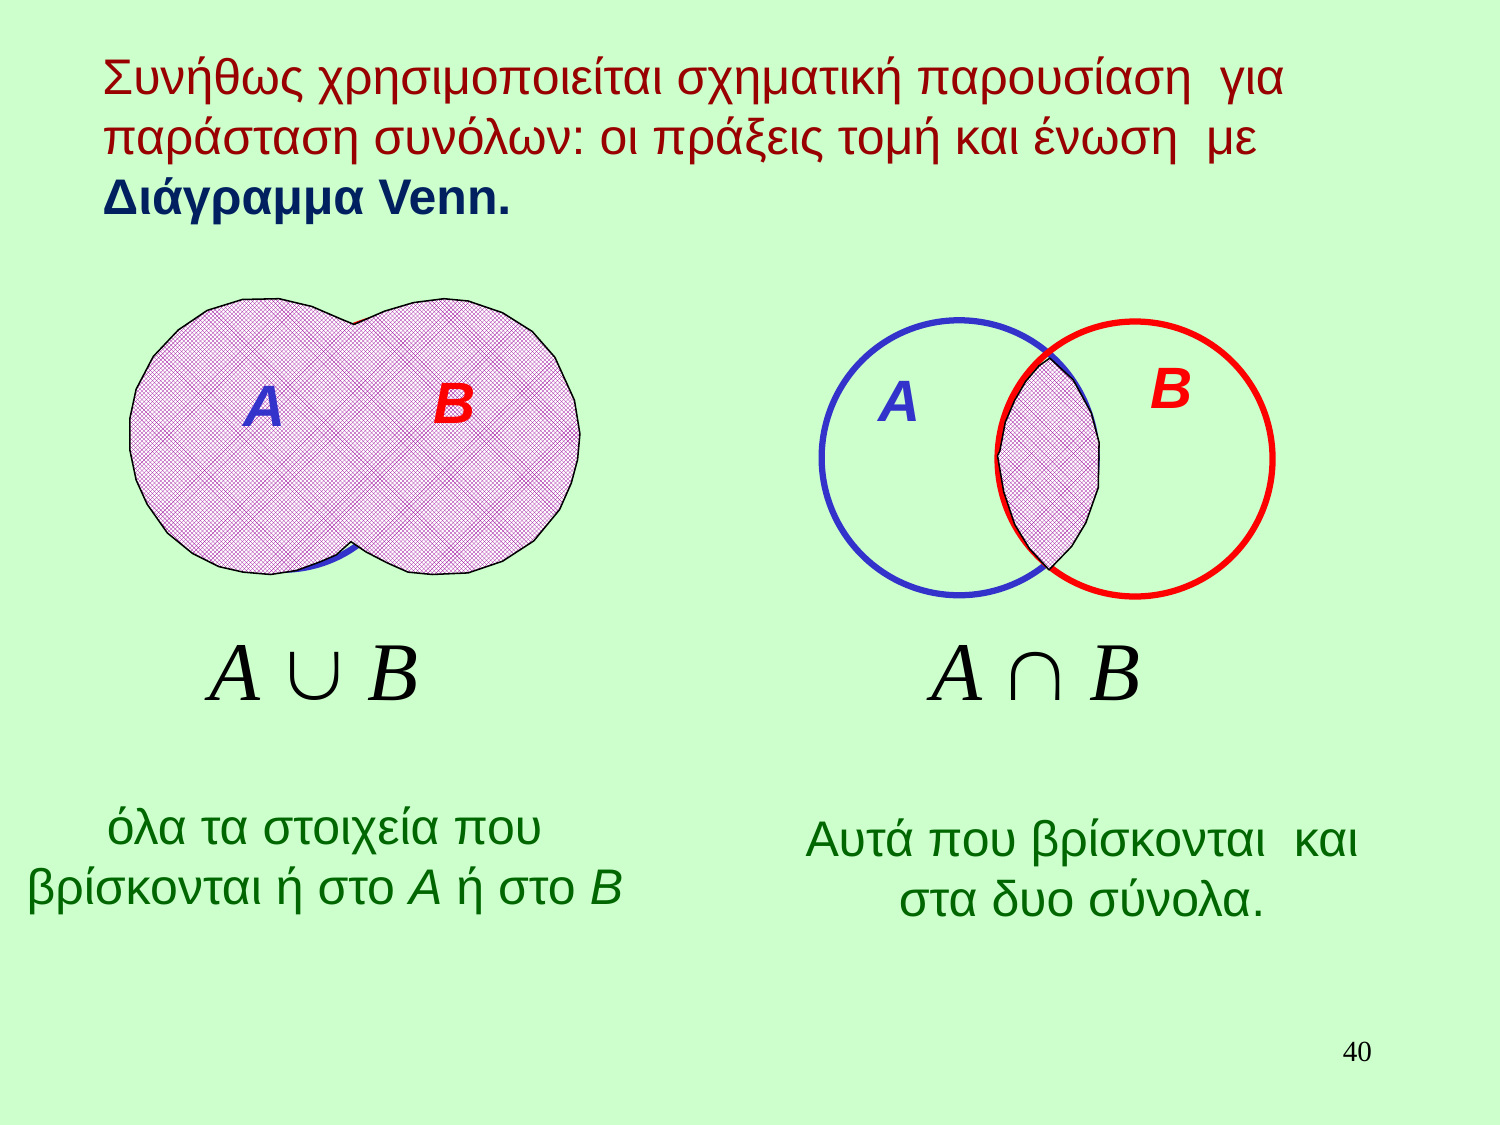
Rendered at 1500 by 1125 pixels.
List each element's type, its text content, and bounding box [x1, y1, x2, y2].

text_box Συνήθως χρησιμοποιείται σχηματική παρουσίαση για παράσταση συνόλων: οι πράξεις τομή και ένωση με Διάγραμμα Venn. [87, 37, 1447, 233]
text_box A [864, 355, 939, 441]
text_box A [174, 299, 240, 333]
text_box [129, 298, 580, 575]
text_box A [228, 360, 304, 446]
text_box A  B [916, 610, 1217, 725]
text_box B [1135, 342, 1211, 428]
text_box B [418, 357, 494, 443]
text_box [997, 358, 1100, 570]
text_box A  B [194, 610, 455, 725]
text_box [997, 321, 1273, 597]
text_box [306, 543, 357, 568]
text_box Αυτά που βρίσκονται και στα δυο σύνολα. [771, 798, 1393, 934]
text_box B [458, 299, 488, 307]
text_box όλα τα στοιχεία που βρίσκονται ή στο Α ή στο Β [0, 786, 650, 922]
text_box [821, 320, 1048, 596]
slide_number 40 [1074, 1025, 1388, 1100]
